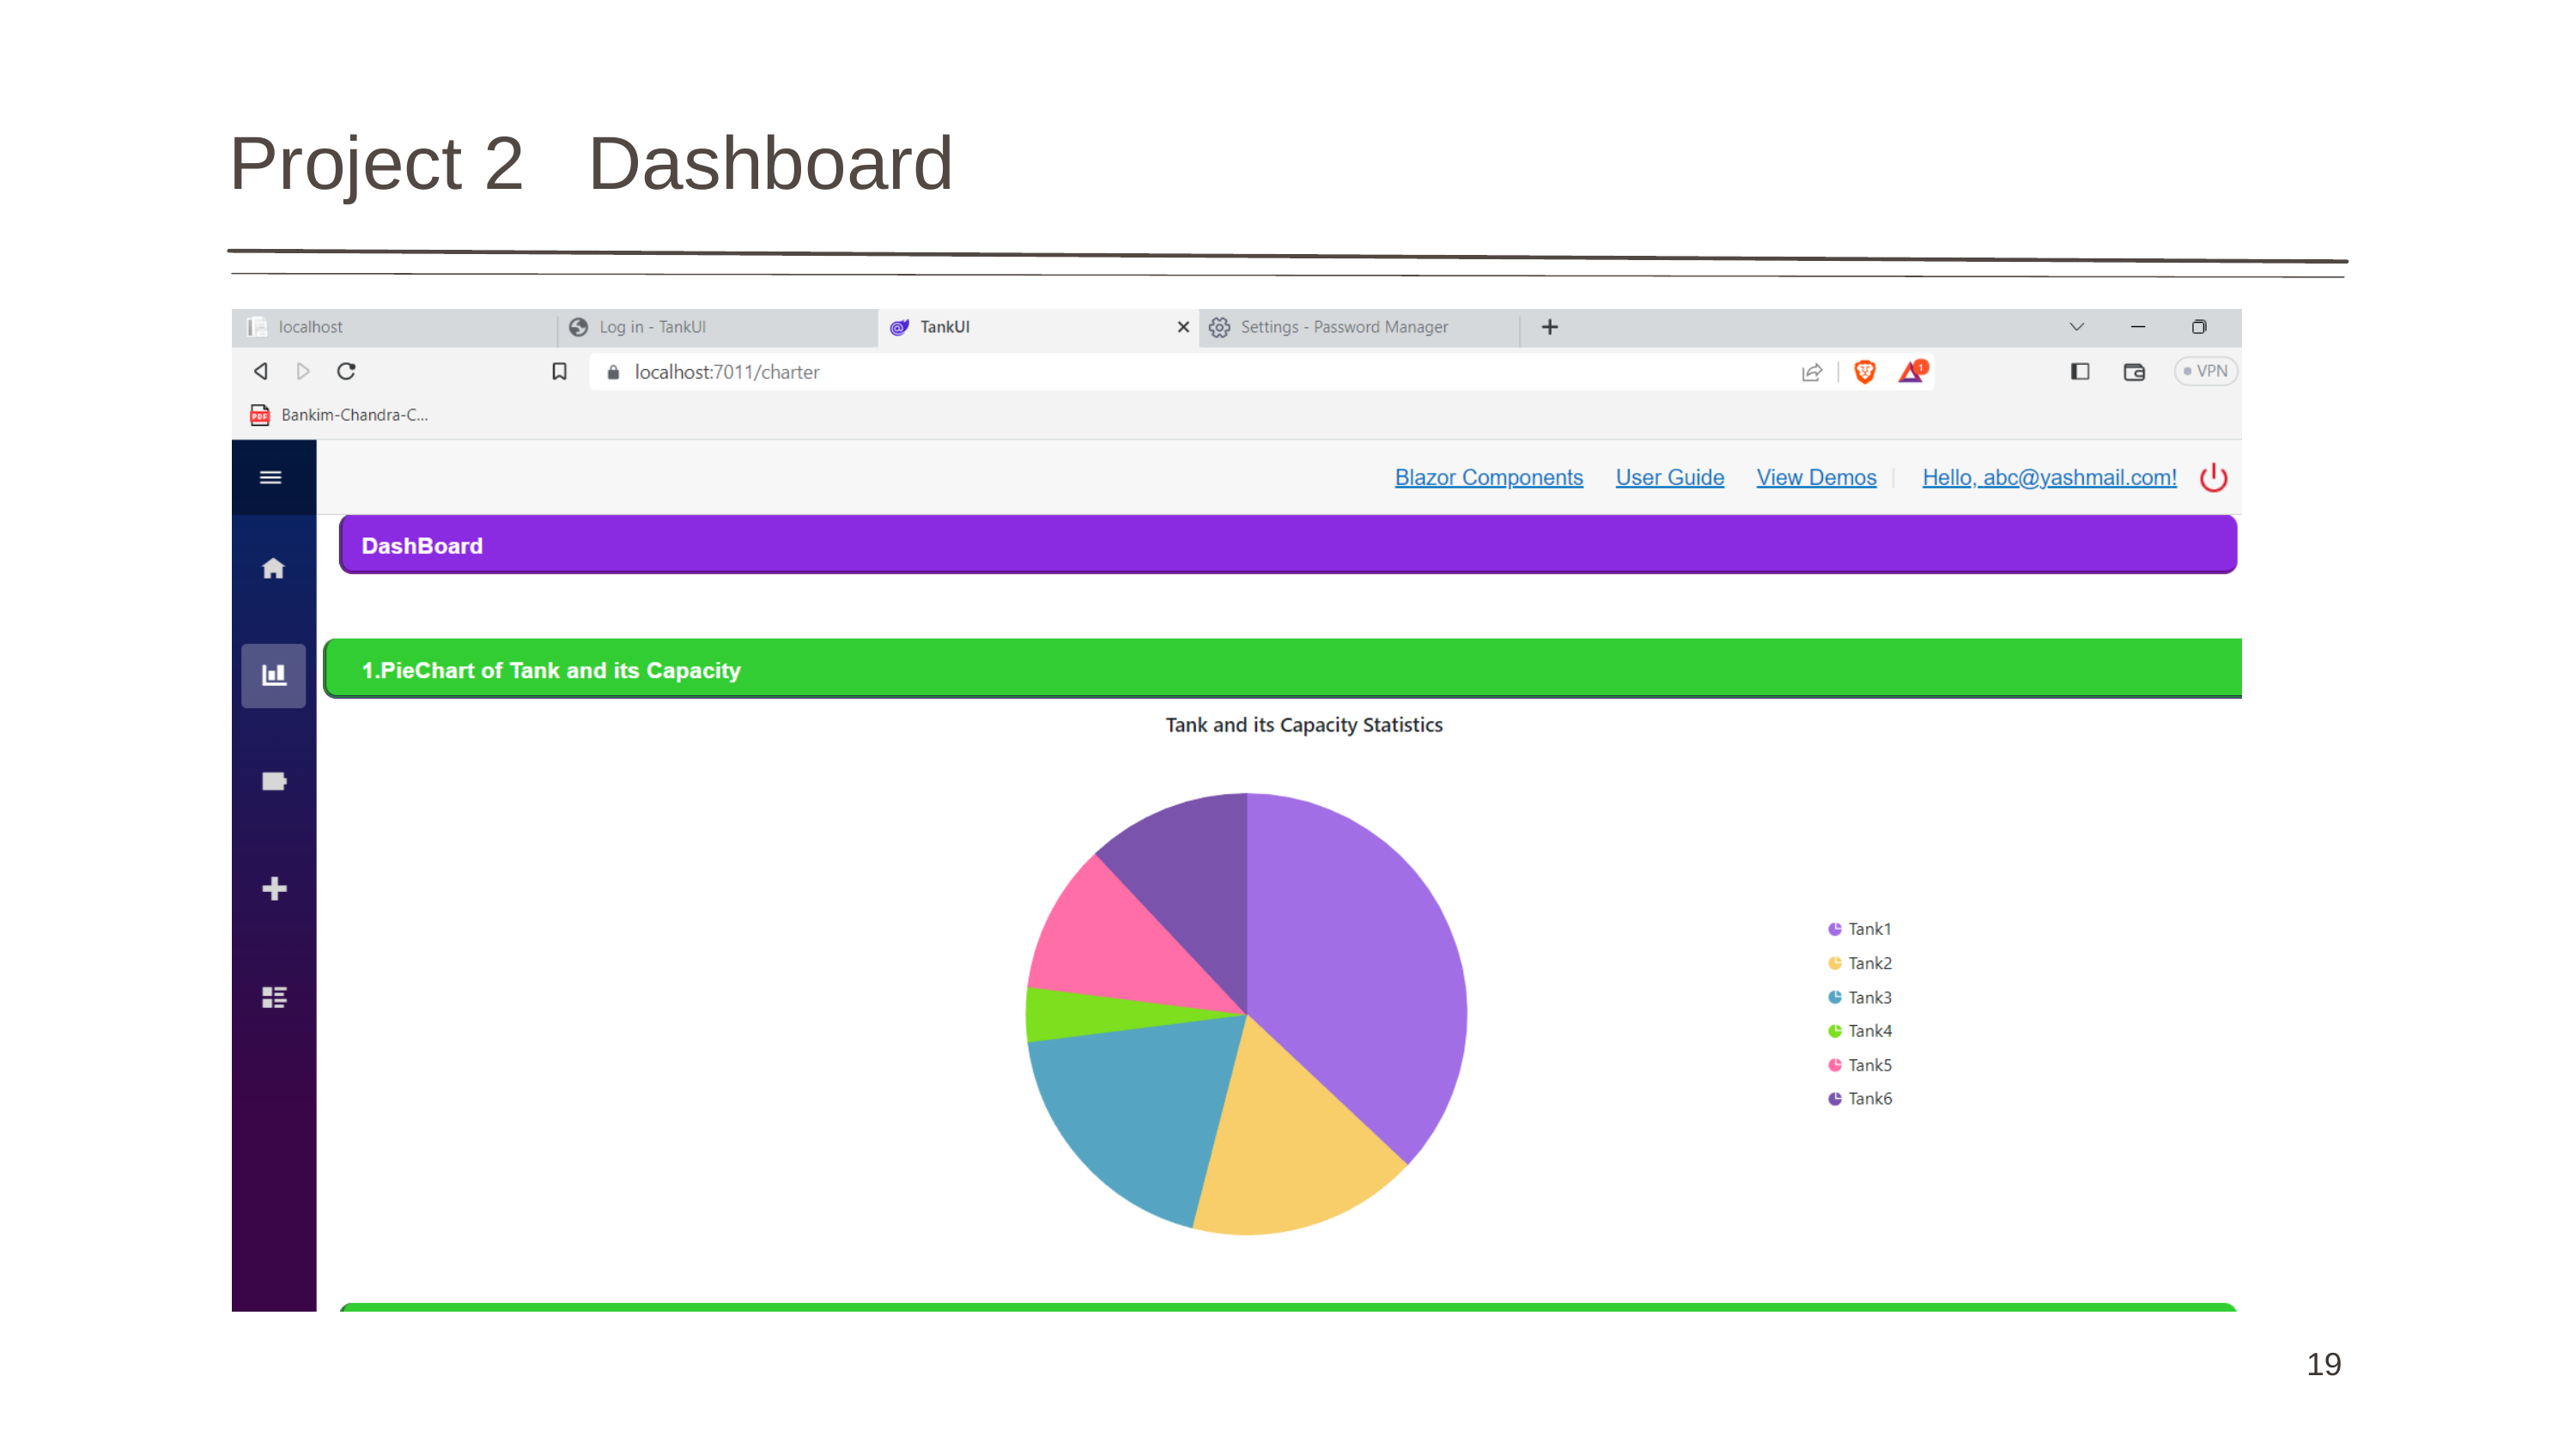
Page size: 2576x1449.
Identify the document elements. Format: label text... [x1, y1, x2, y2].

text_box Project 2 Dashboard [228, 123, 2338, 286]
picture [232, 308, 2243, 1312]
text_box 19 [1955, 1343, 2342, 1383]
